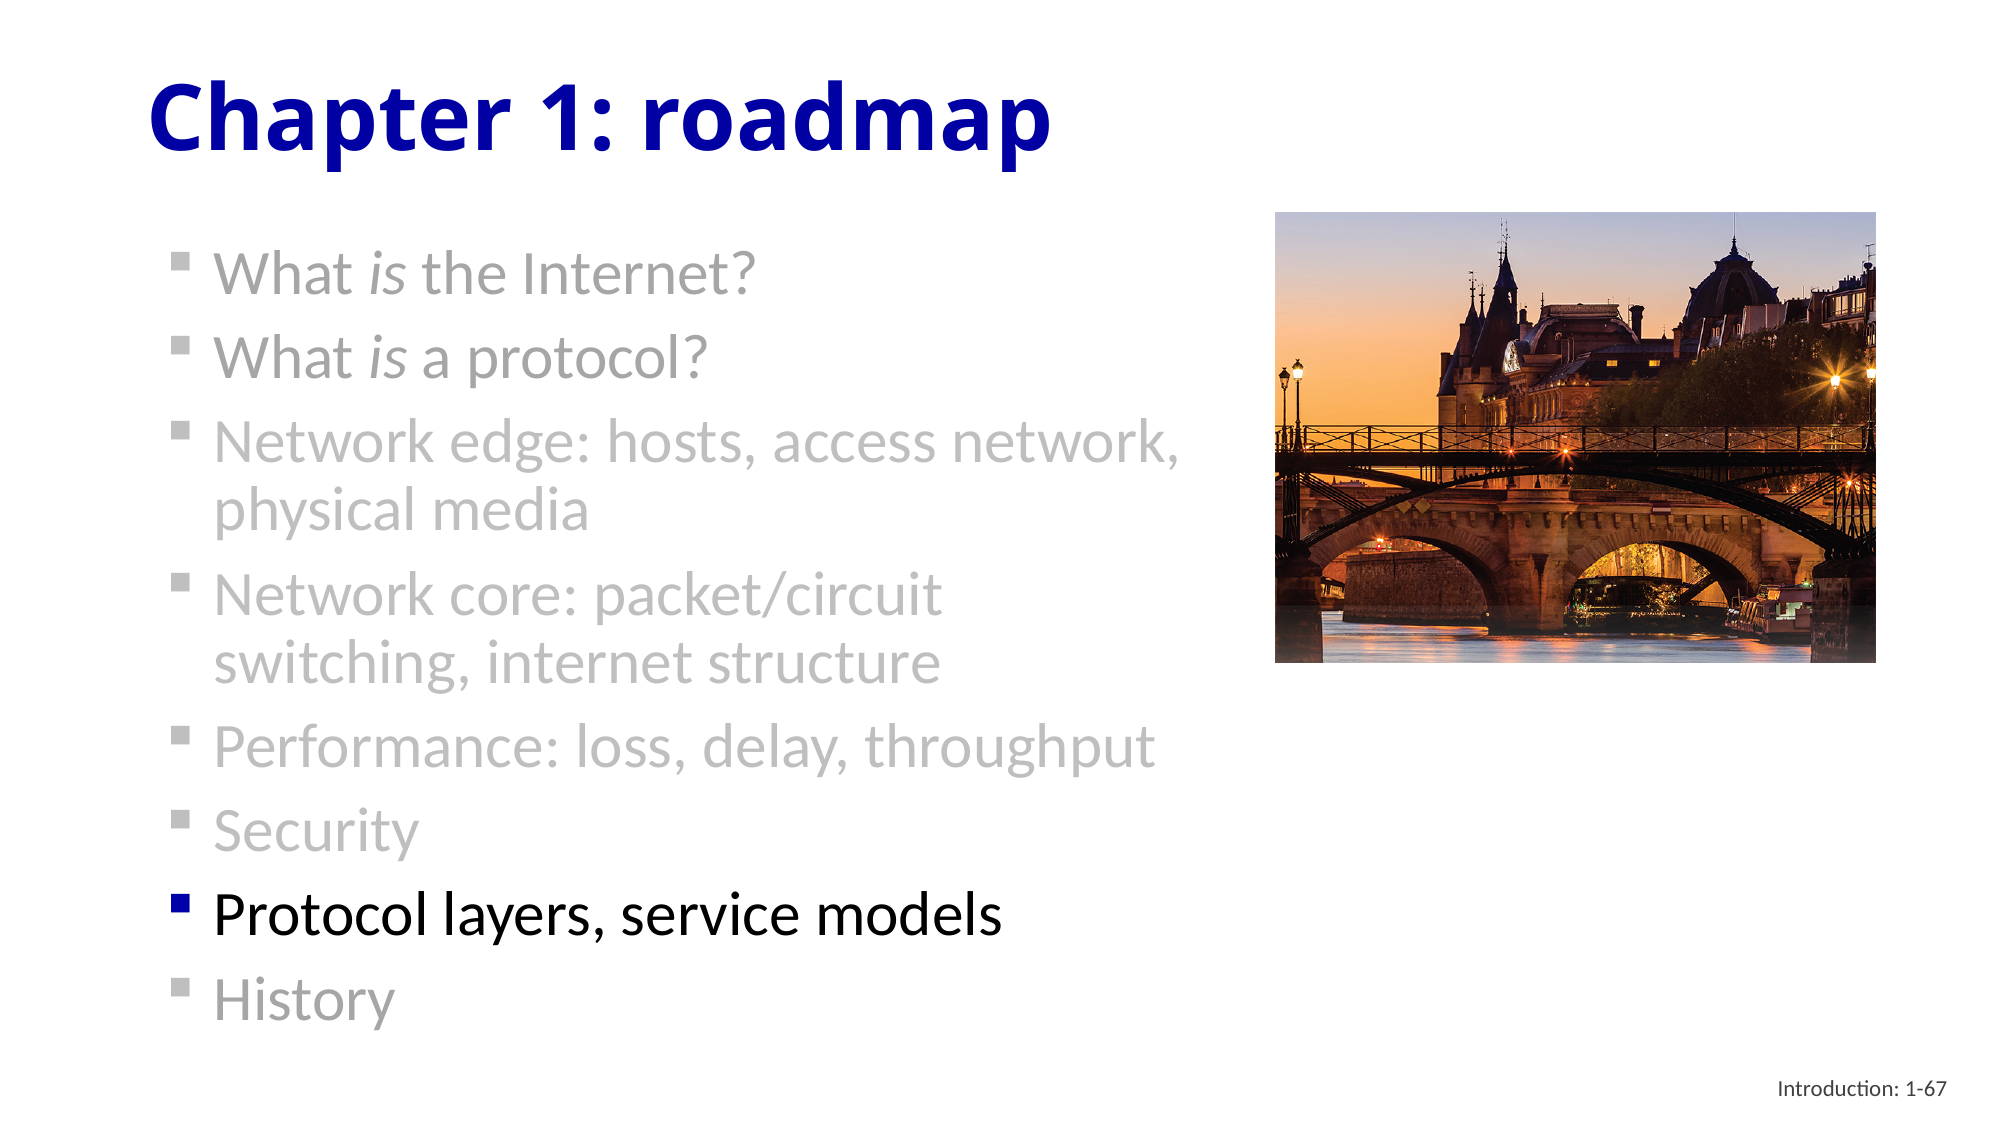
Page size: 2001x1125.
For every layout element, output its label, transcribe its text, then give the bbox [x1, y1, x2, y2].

slide_number Introduction: 1- [1512, 1056, 1963, 1117]
list What is the Internet? What is a protocol? Network edge: hosts, access network, physical media Network core: packet/circuit switching, internet structure Performance: loss, delay, throughput Security Protocol layers, service models History [131, 231, 1217, 1057]
picture [1275, 212, 1876, 663]
title Chapter 1: roadmap [131, 47, 1856, 195]
